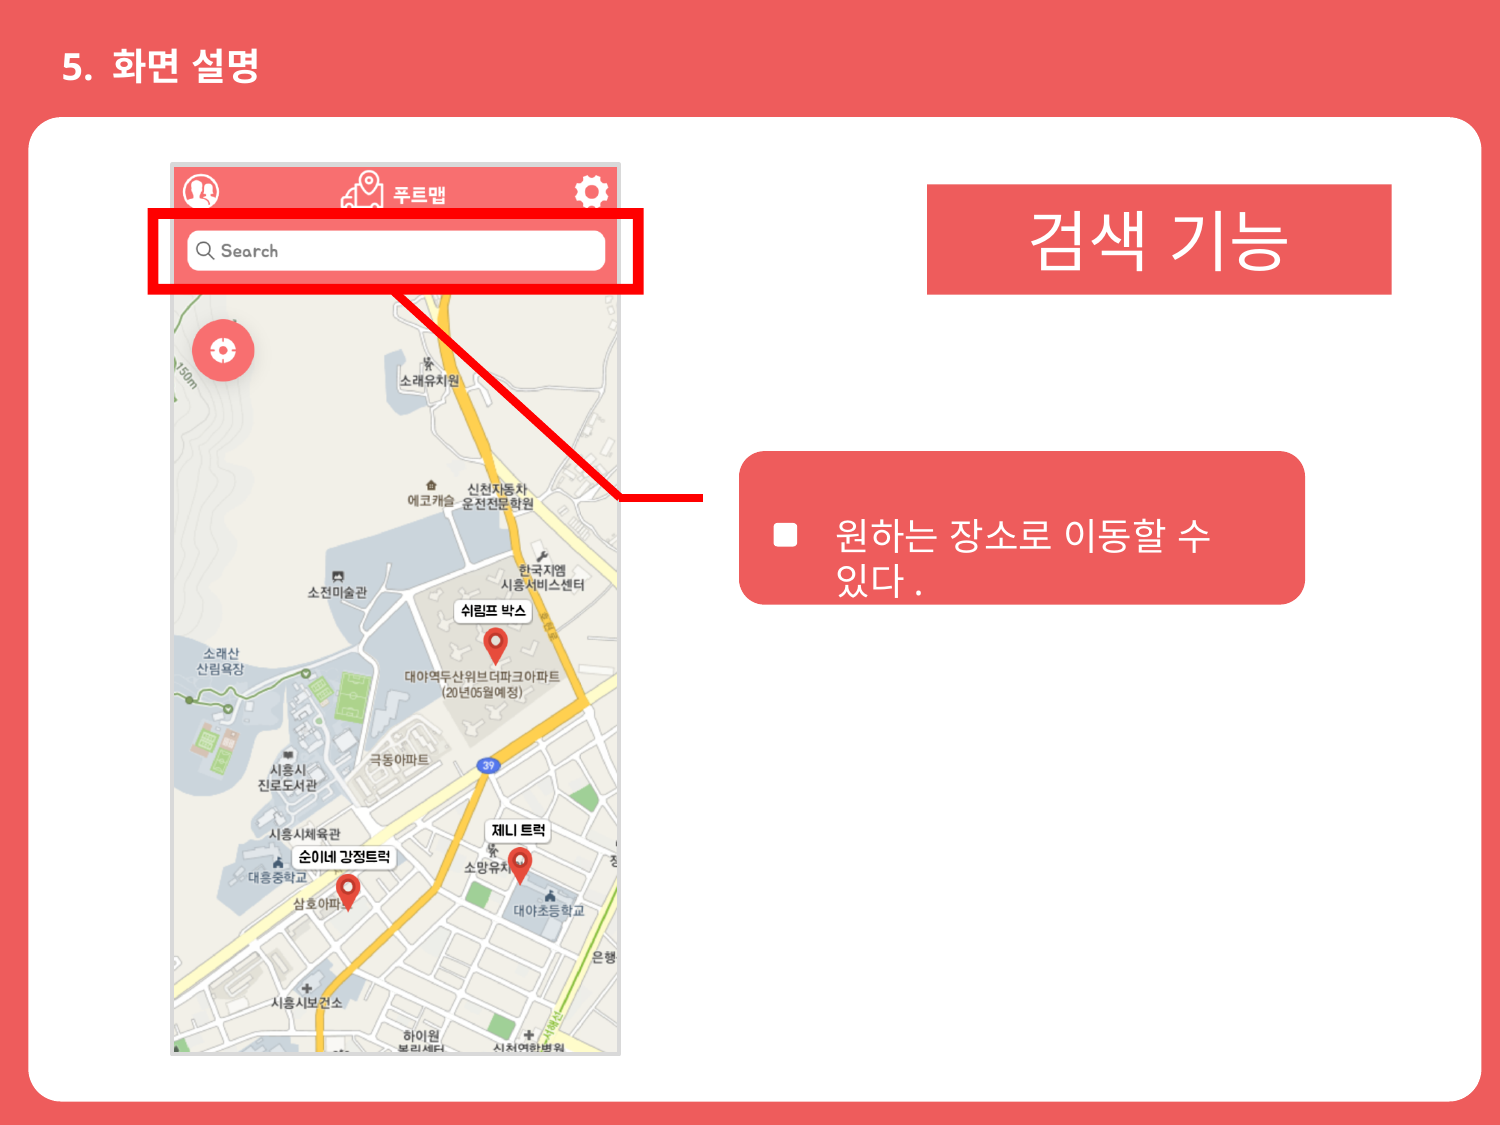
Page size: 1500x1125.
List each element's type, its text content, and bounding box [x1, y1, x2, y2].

text_box [736, 449, 1308, 607]
text_box 원하는 장소로 이동할 수 있다. [820, 505, 1282, 611]
text_box [622, 206, 646, 297]
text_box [393, 291, 621, 498]
text_box [771, 520, 800, 549]
picture [173, 166, 618, 1053]
text_box 5. 화면 설명 [46, 35, 396, 95]
text_box [145, 206, 168, 297]
text_box [26, 115, 1484, 1104]
text_box 검색 기능 [925, 182, 1394, 297]
